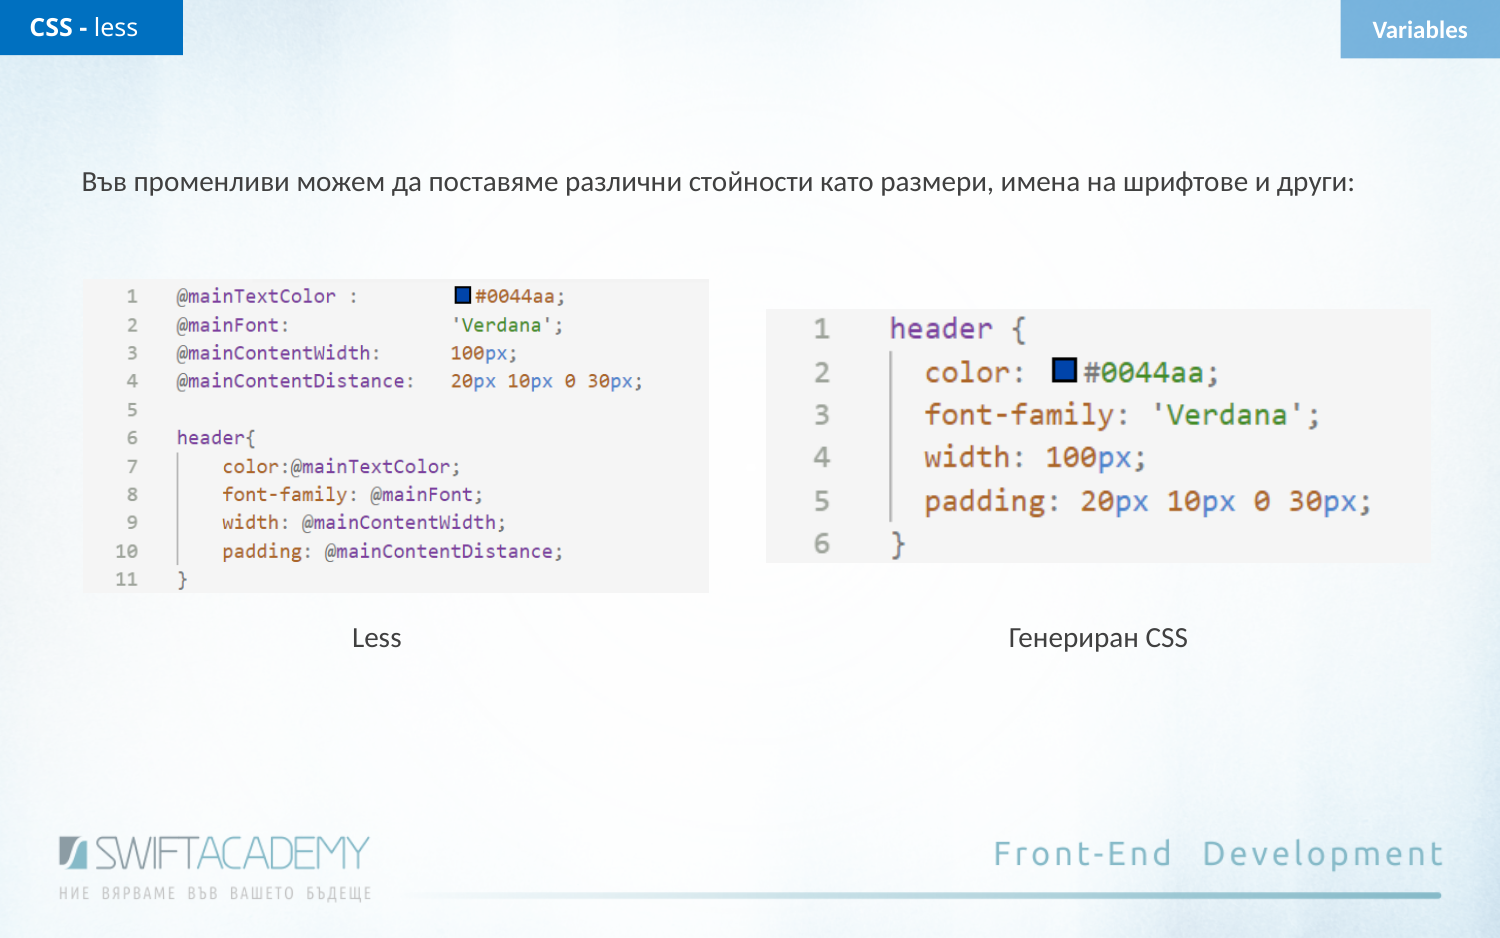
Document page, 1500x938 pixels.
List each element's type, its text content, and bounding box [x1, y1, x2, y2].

text_box CSS - less [14, 4, 183, 49]
text_box [0, 0, 184, 56]
text_box Variables [1340, 6, 1500, 52]
text_box Генериран CSS [916, 610, 1281, 661]
text_box [1340, 0, 1500, 6]
text_box Less [194, 610, 559, 661]
picture [766, 309, 1431, 563]
picture [83, 279, 709, 593]
text_box [1340, 52, 1500, 59]
text_box Във променливи можем да поставяме различни стойности като размери, имена на шрифтове и други: [66, 155, 1426, 205]
